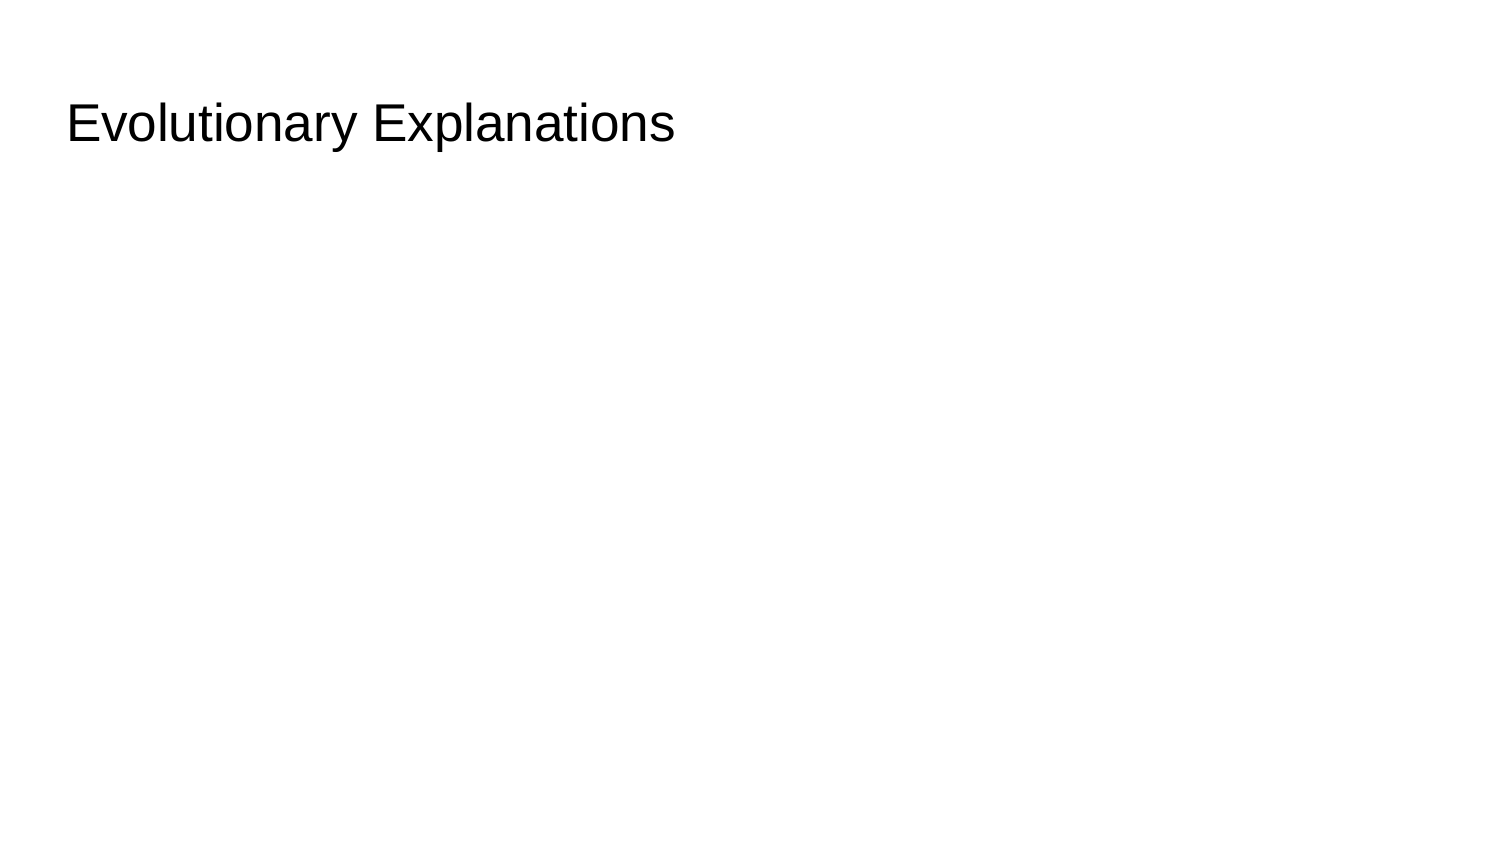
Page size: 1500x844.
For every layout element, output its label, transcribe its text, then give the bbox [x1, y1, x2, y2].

title Evolutionary Explanations [51, 72, 1449, 167]
